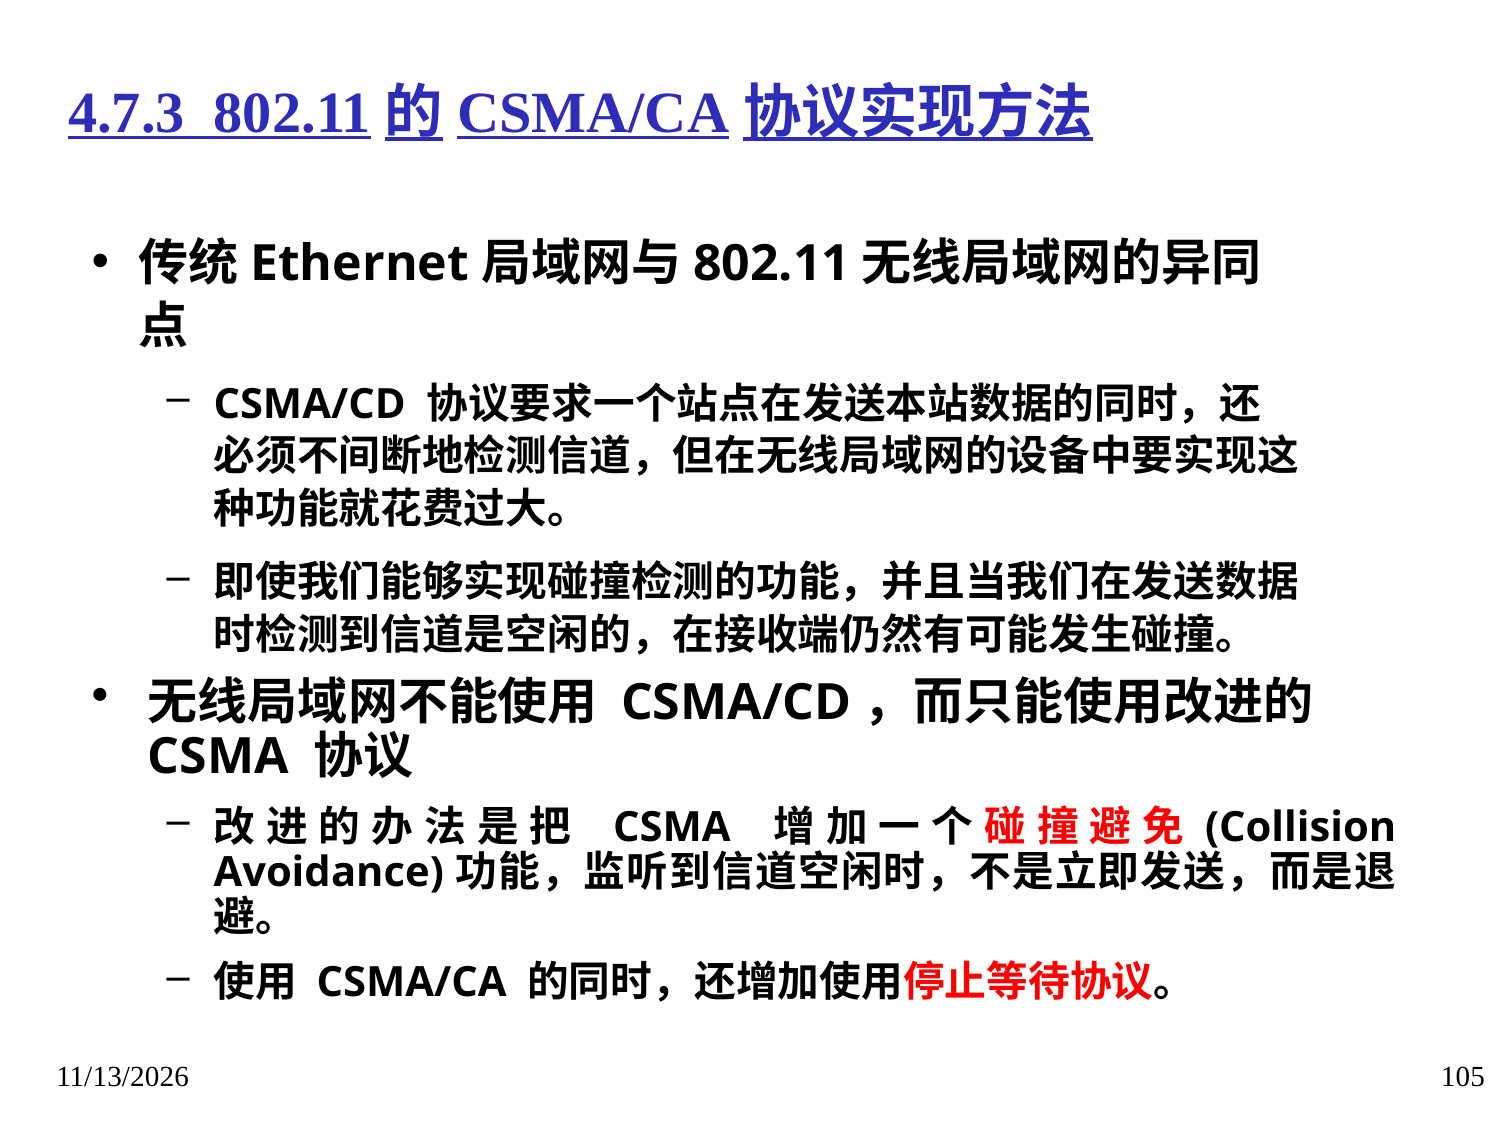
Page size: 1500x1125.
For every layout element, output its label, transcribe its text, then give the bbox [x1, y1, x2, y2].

text_box 传统Ethernet局域网与802.11无线局域网的异同点 CSMA/CD 协议要求一个站点在发送本站数据的同时，还必须不间断地检测信道，但在无线局域网的设备中要实现这种功能就花费过大。 即使我们能够实现碰撞检测的功能，并且当我们在发送数据时检测到信道是空闲的，在接收端仍然有可能发生碰撞。 [76, 219, 1317, 647]
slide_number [41, 1049, 355, 1125]
text_box 无线局域网不能使用 CSMA/CD，而只能使用改进的 CSMA 协议 改进的办法是把 CSMA 增加一个碰撞避免(Collision Avoidance)功能，监听到信道空闲时，不是立即发送，而是退避。 使用 CSMA/CA 的同时，还增加使用停止等待协议。 [76, 668, 1412, 1012]
list 4.7.3 802.11的CSMA/CA协议实现方法 [52, 66, 1353, 209]
slide_number 105 [1187, 1049, 1500, 1125]
